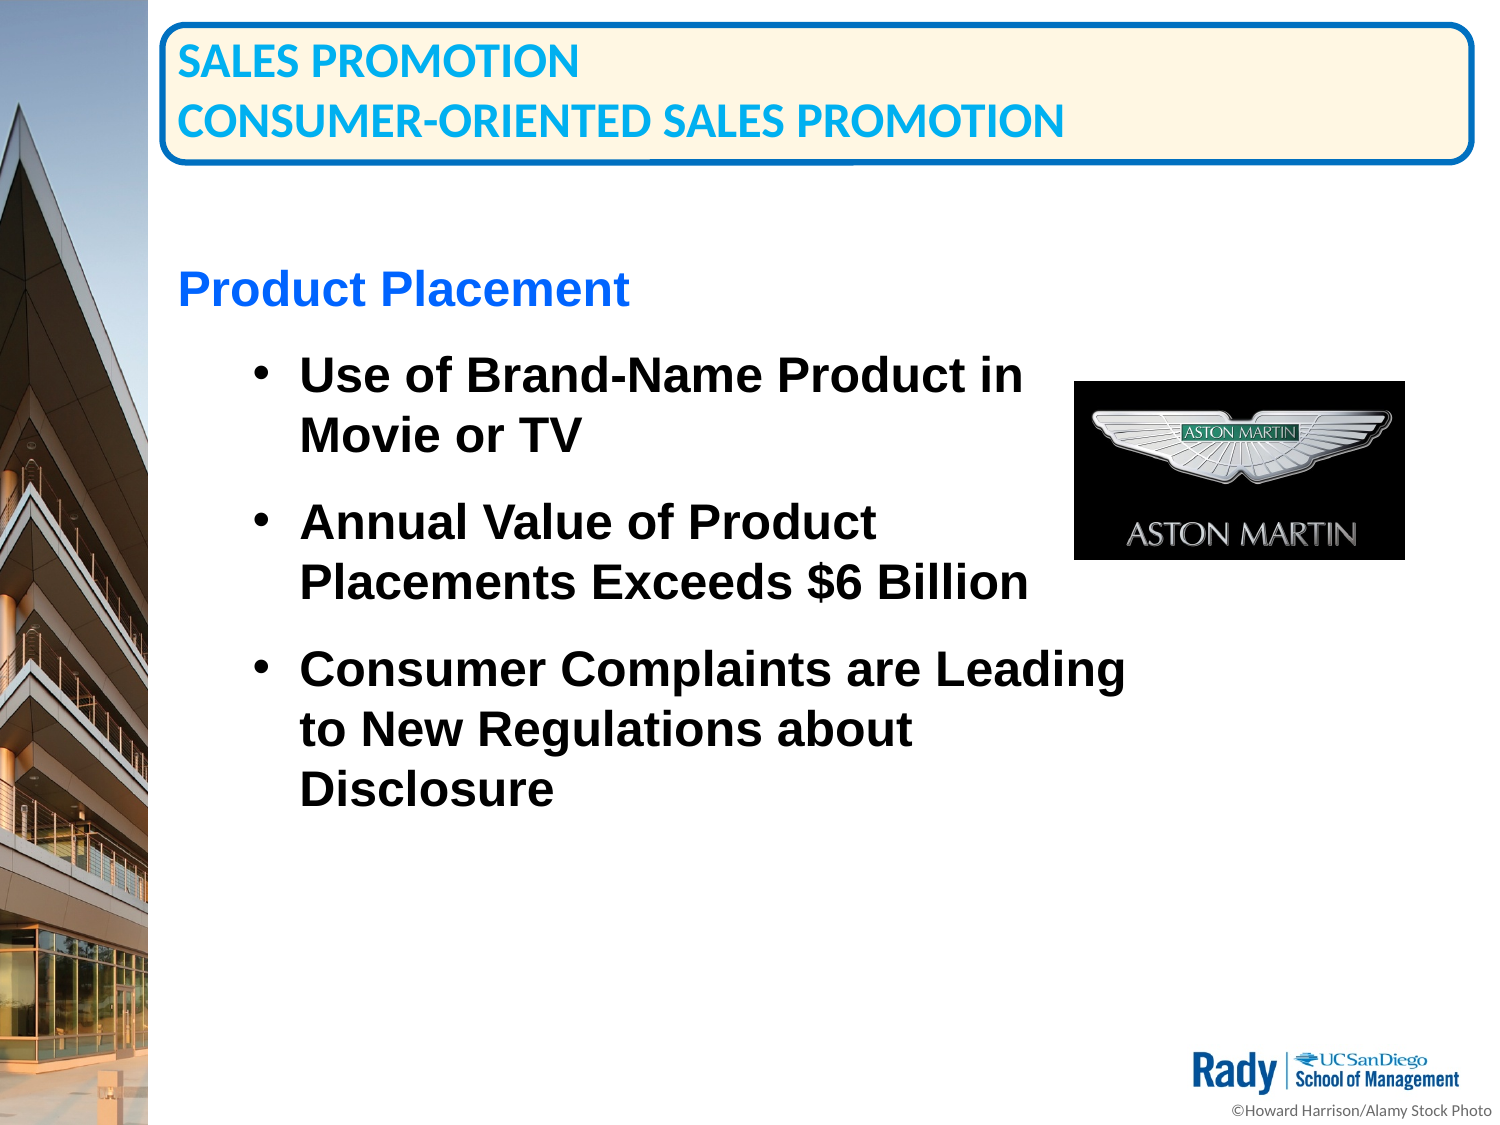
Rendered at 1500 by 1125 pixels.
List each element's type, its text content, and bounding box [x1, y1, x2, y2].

picture [1074, 380, 1406, 560]
picture [0, 0, 148, 1125]
title SALES PROMOTION CONSUMER-ORIENTED SALES PROMOTION [162, 37, 1500, 138]
picture [1187, 1044, 1463, 1099]
list Product Placement Use of Brand-Name Product in Movie or TV Annual Value of Product Placements Exceeds $6 Billion Consumer Complaints are Leading to New Regulations about Disclosure [162, 248, 1151, 1095]
list ©Howard Harrison/Alamy Stock Photo [899, 1099, 1500, 1125]
text_box [165, 24, 1469, 37]
text_box [162, 138, 1472, 163]
